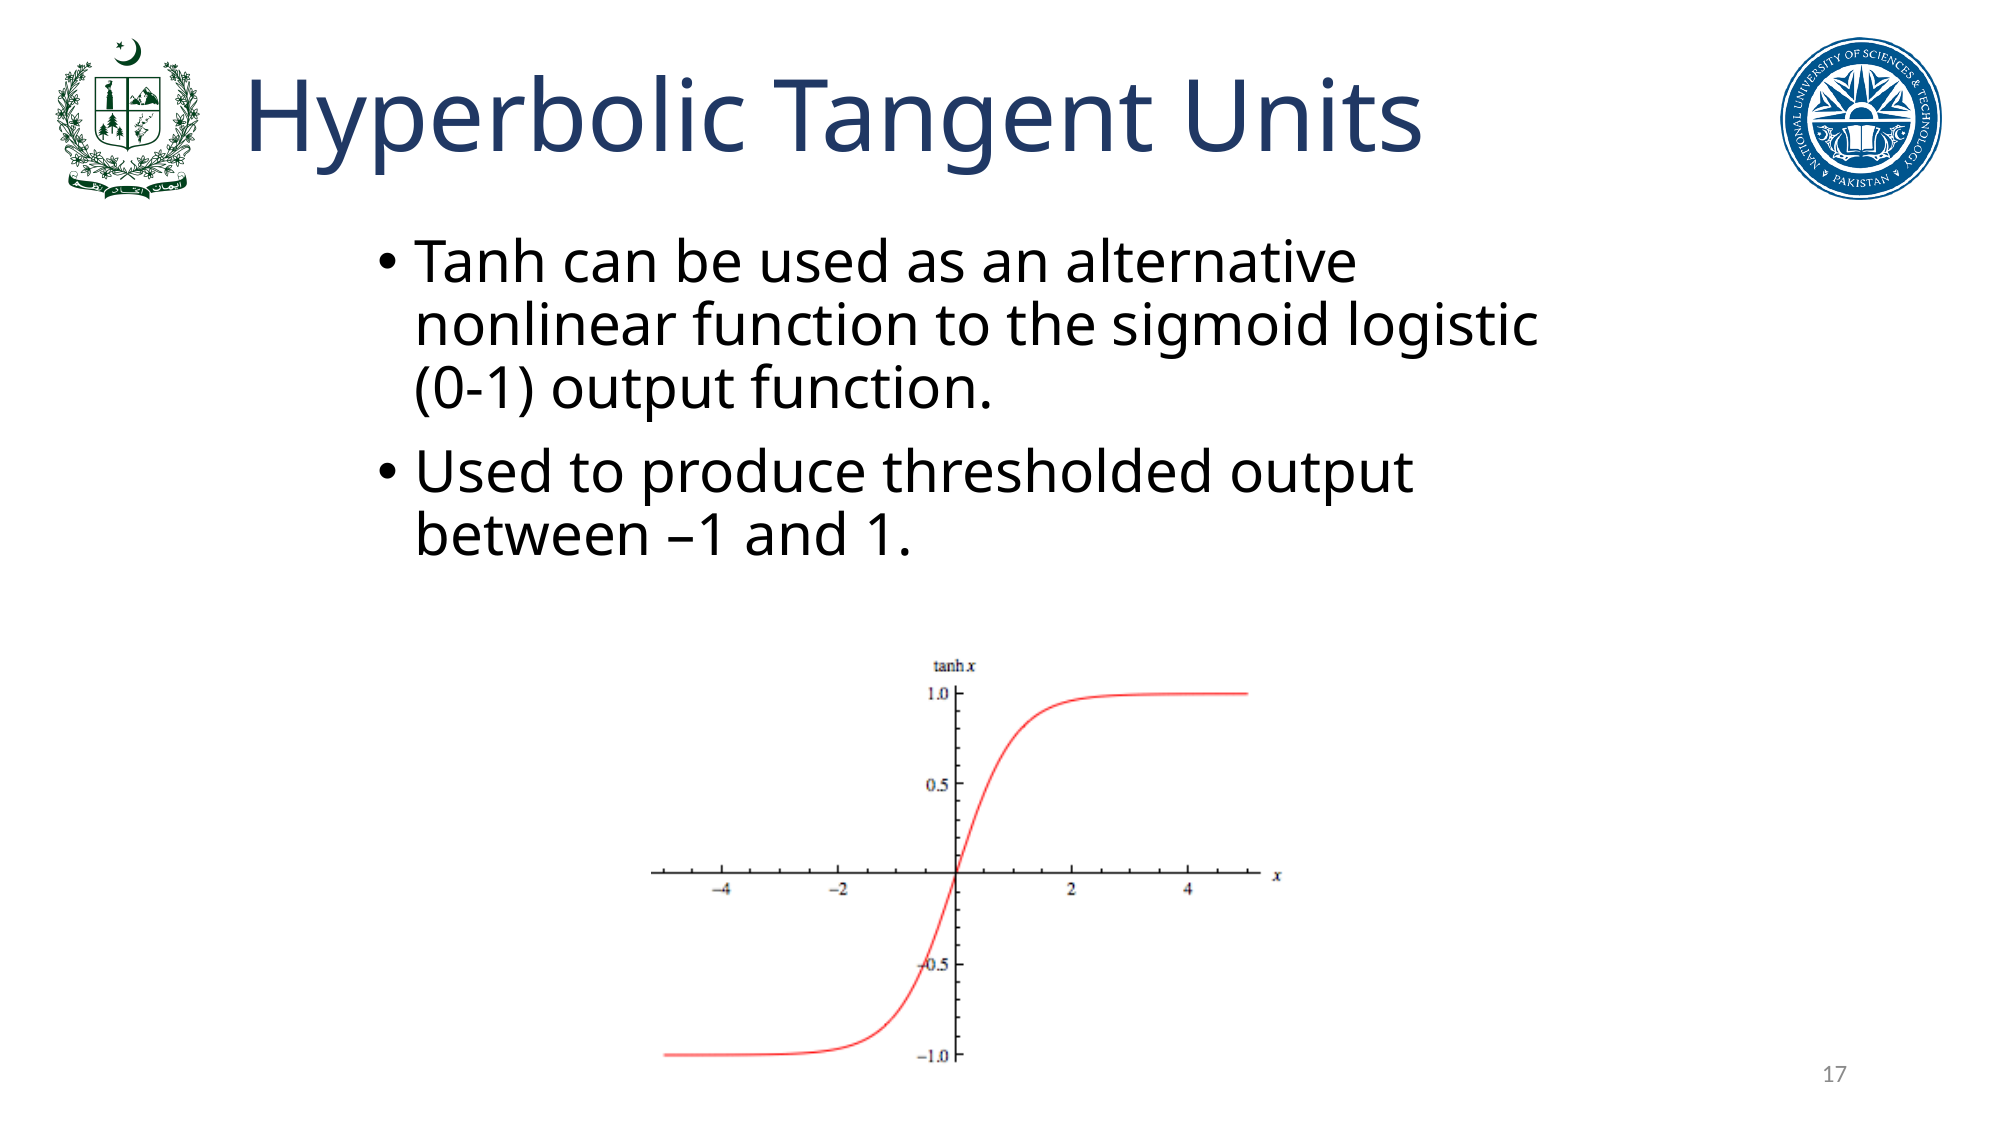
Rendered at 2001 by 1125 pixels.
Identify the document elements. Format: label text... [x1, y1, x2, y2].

picture [55, 38, 200, 200]
picture [1780, 37, 1942, 200]
list Tanh can be used as an alternative nonlinear function to the sigmoid logistic (0-1) output function. Used to produce thresholded output between –1 and 1. [362, 224, 1638, 675]
slide_number 17 [1412, 1042, 1863, 1103]
title Hyperbolic Tangent Units [227, 9, 1753, 228]
picture [651, 656, 1284, 1066]
